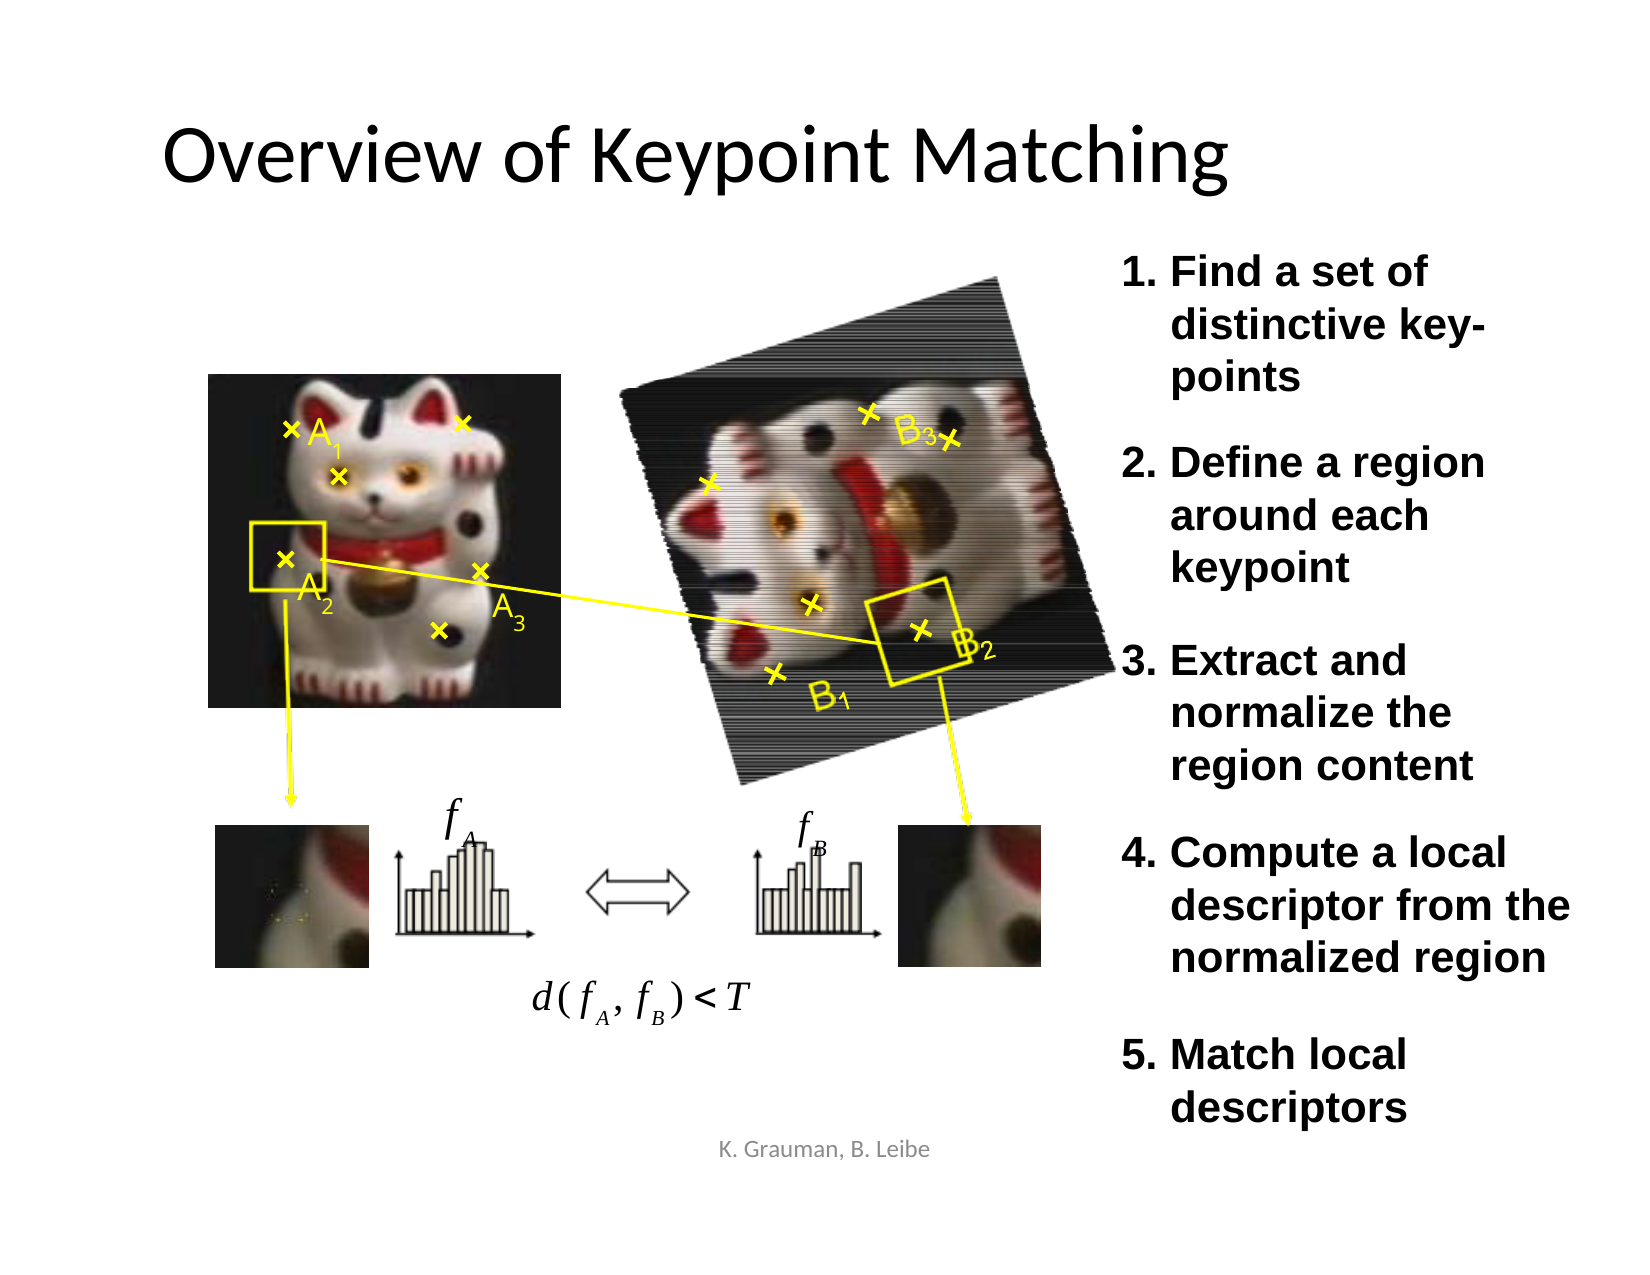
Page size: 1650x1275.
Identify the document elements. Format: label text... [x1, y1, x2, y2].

text_box region content [1170, 736, 1499, 790]
text_box d(fA,fB)T [531, 968, 749, 1030]
picture [750, 845, 884, 940]
picture [391, 839, 537, 941]
text_box 1. Find a set of distinctive key- [1121, 242, 1487, 349]
text_box normalized region 5. Match local [1121, 928, 1548, 1079]
picture [618, 275, 1117, 968]
picture [215, 825, 369, 968]
text_box [74, 74, 1576, 1201]
text_box 3. Extract and normalize the [1121, 631, 1502, 737]
text_box 2. Define a region around each [1121, 433, 1499, 539]
text_box K. Grauman, B. Leibe [718, 1132, 931, 1163]
picture [583, 867, 692, 919]
text_box points [1170, 348, 1314, 401]
picture [208, 373, 561, 810]
text_box descriptors [1170, 1078, 1409, 1131]
text_box fA fB [444, 761, 828, 861]
text_box keypoint [1170, 538, 1387, 592]
text_box Overview of Keypoint Matching [162, 98, 1231, 199]
text_box 4. Compute a local descriptor from the [1121, 823, 1584, 929]
text_box [566, 594, 678, 616]
